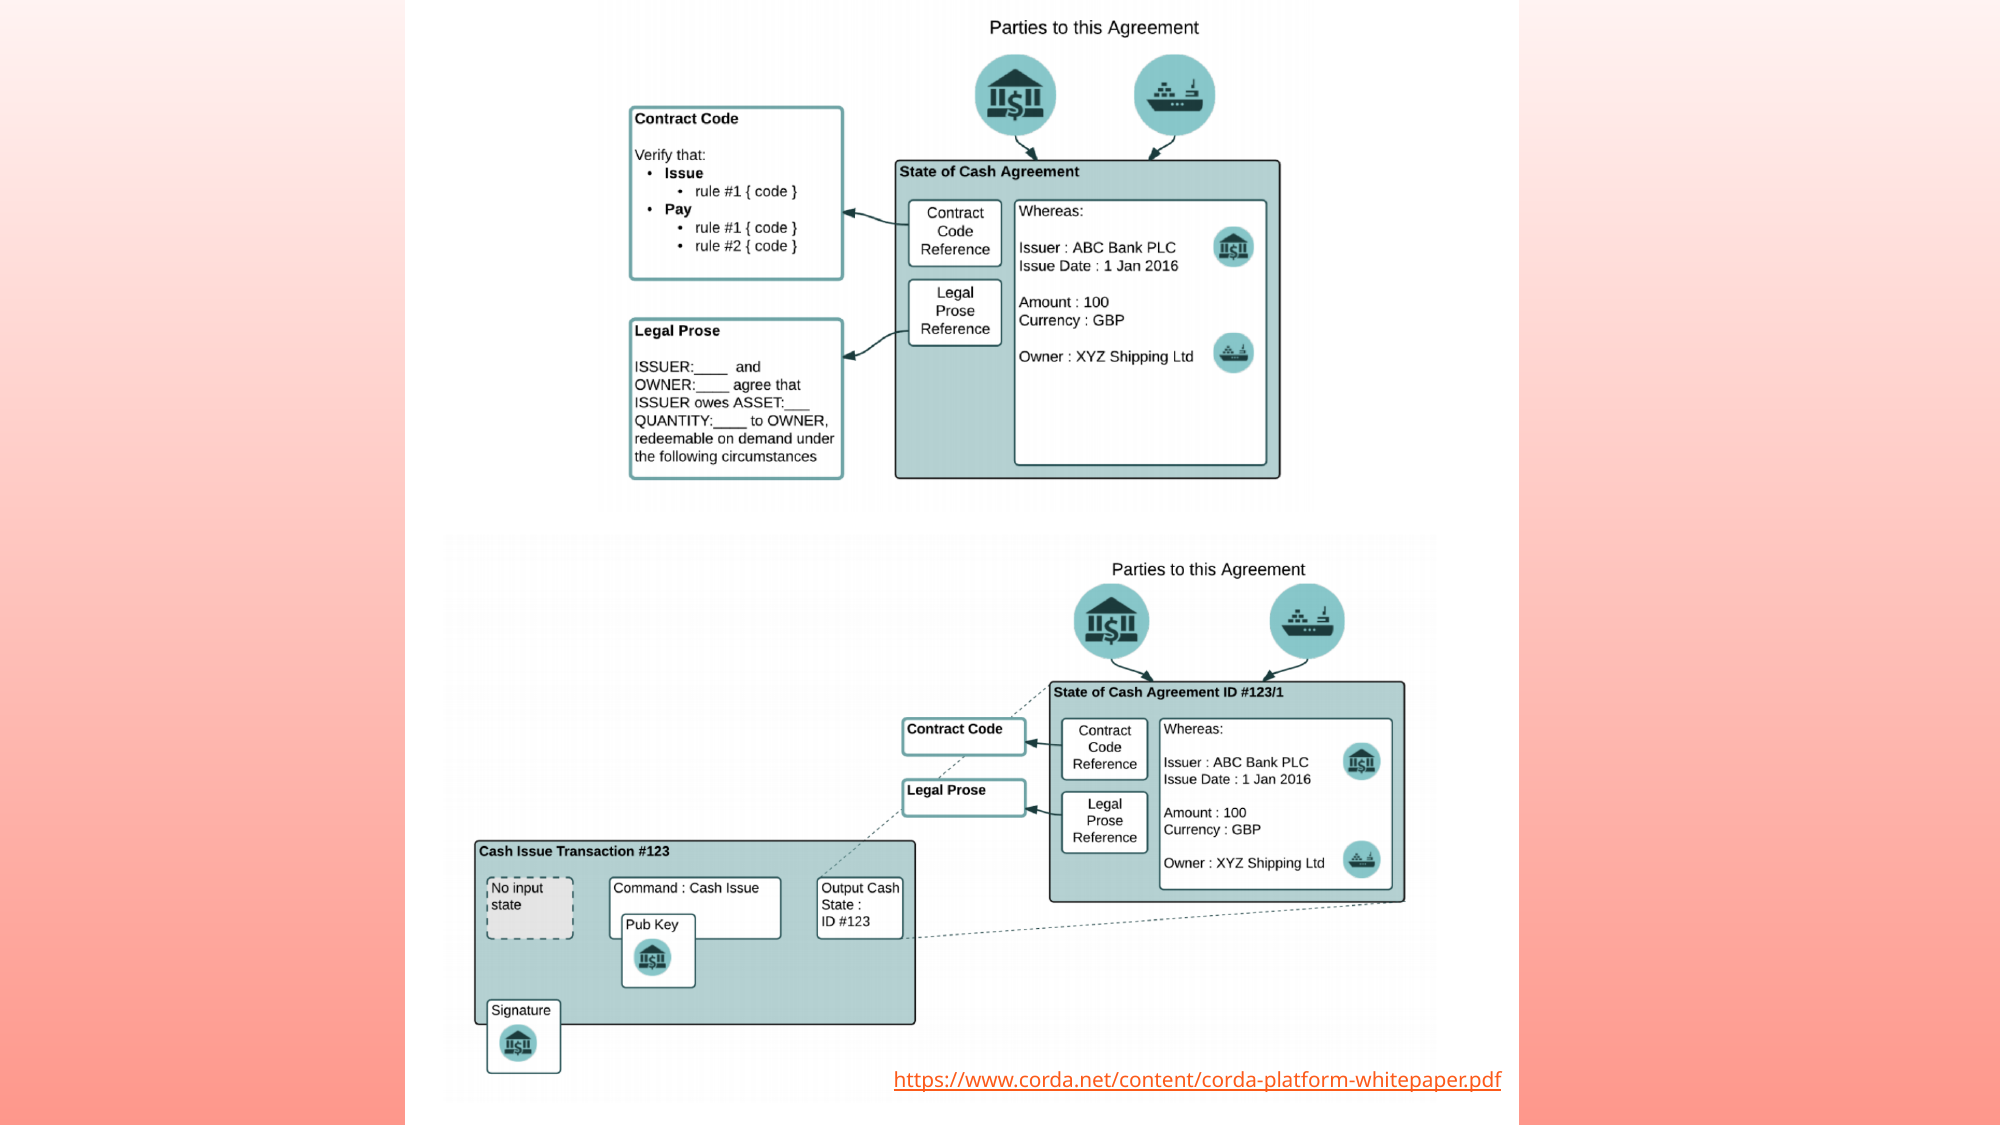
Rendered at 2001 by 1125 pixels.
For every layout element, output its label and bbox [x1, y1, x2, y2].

picture [405, 526, 1519, 1125]
list [405, 0, 1519, 526]
